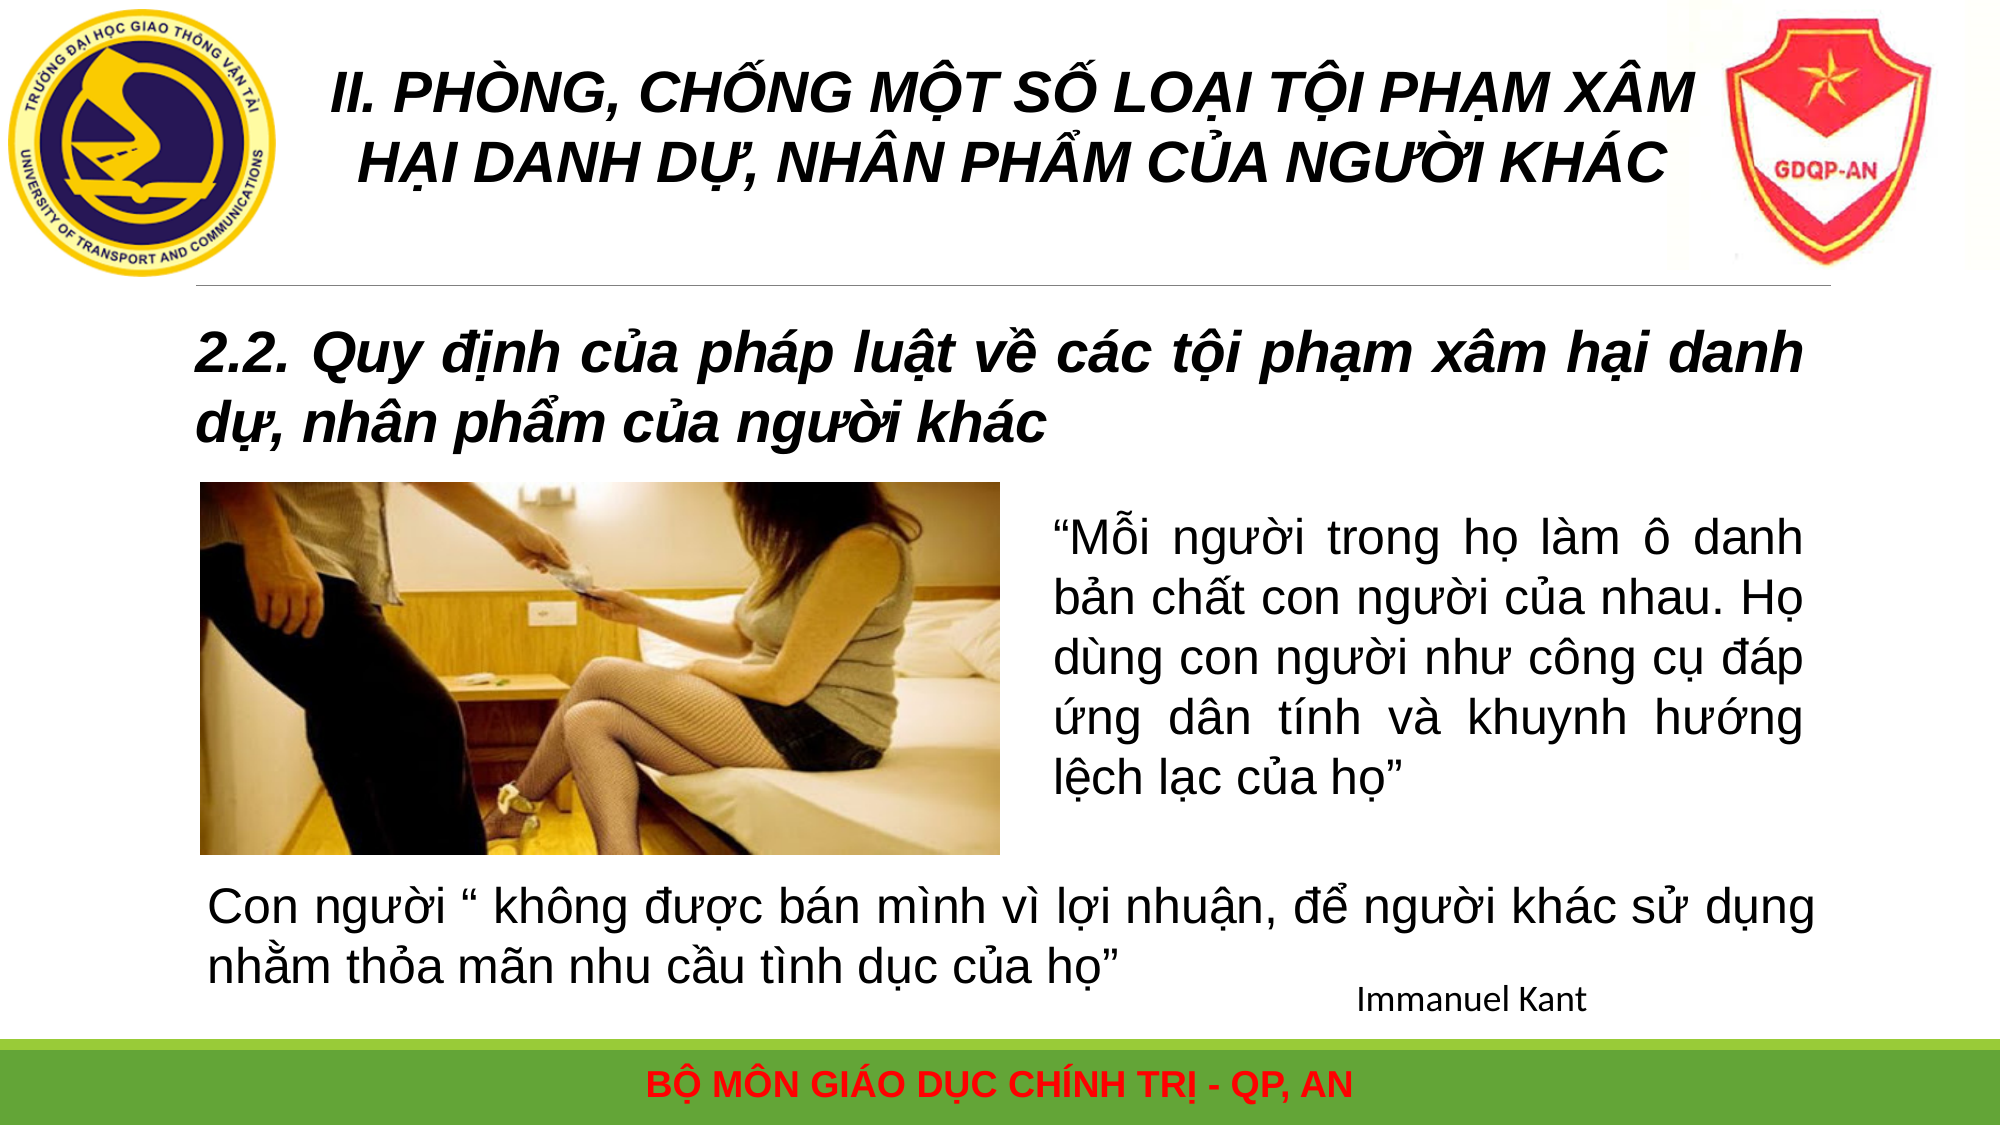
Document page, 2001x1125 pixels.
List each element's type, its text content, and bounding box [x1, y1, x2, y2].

text_box Con người “ không được bán mình vì lợi nhuận, để người khác sử dụng nhằm thỏa mãn nhu cầu tình dục của họ” [192, 865, 1832, 1001]
picture [199, 482, 1001, 856]
text_box II. PHÒNG, CHỐNG MỘT SỐ LOẠI TỘI PHẠM XÂM HẠI DANH DỰ, NHÂN PHẨM CỦA NGƯỜI KHÁC [284, 46, 1663, 202]
text_box “Mỗi người trong họ làm ô danh bản chất con người của nhau. Họ dùng con người như công cụ đáp ứng dân tính và khuynh hướng lệch lạc của họ” [1038, 496, 1820, 812]
text_box 2.2. Quy định của pháp luật về các tội phạm xâm hại danh dự, nhân phẩm của người khác [180, 306, 1820, 462]
picture [8, 9, 277, 277]
picture [1666, 0, 2000, 271]
text_box Immanuel Kant [1136, 966, 1808, 1027]
text_box BỘ MÔN GIÁO DỤC CHÍNH TRỊ - QP, AN [630, 1052, 1370, 1113]
